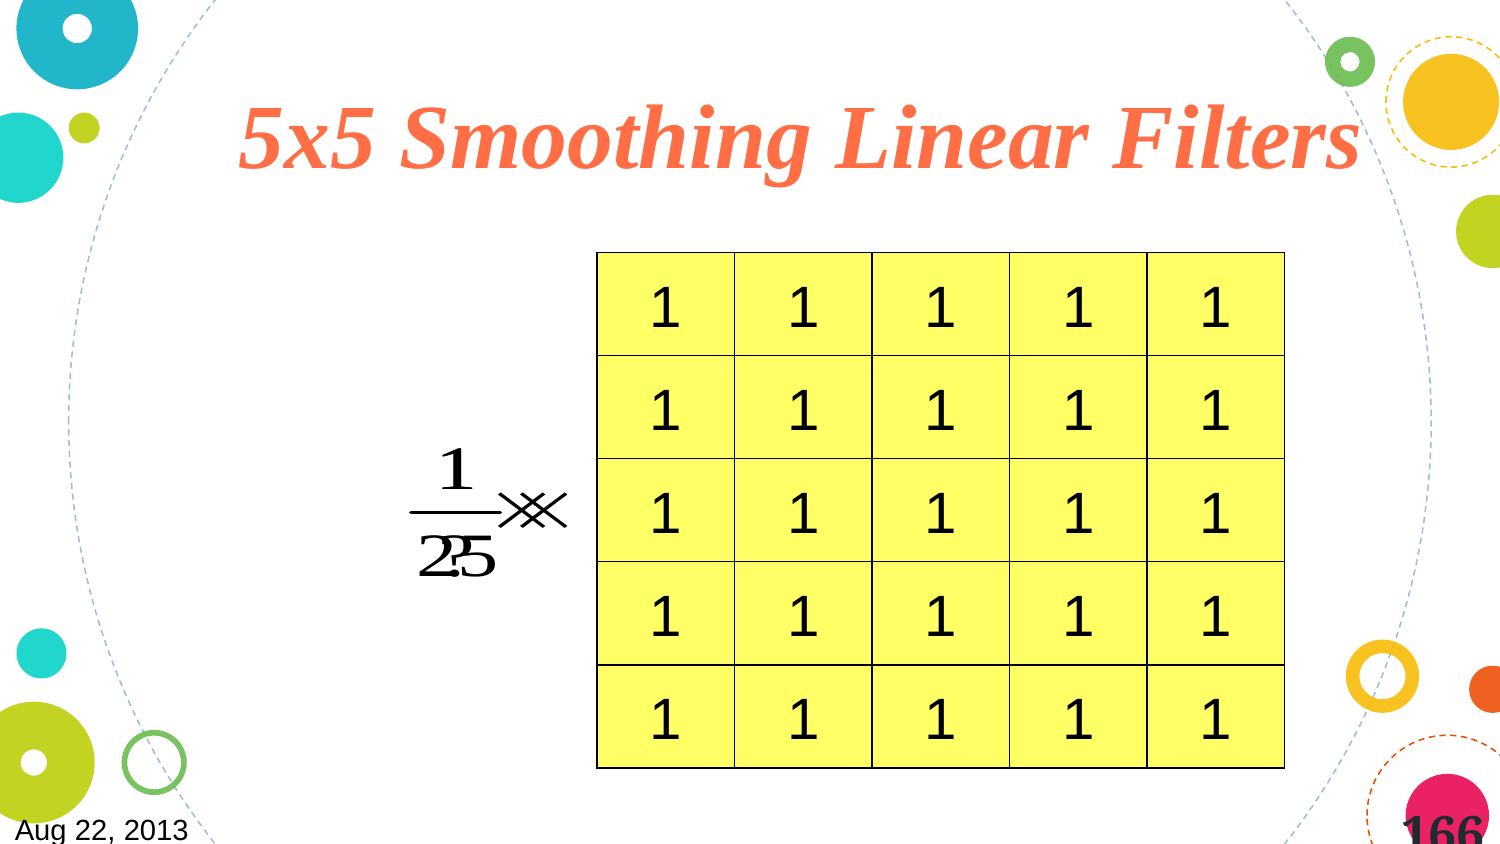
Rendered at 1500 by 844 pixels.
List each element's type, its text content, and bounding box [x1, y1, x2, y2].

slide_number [0, 803, 300, 844]
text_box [396, 430, 569, 591]
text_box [596, 252, 1285, 769]
slide_number 166 [1187, 787, 1500, 844]
text_box 5x5 Smoothing Linear Filters [163, 61, 1439, 203]
